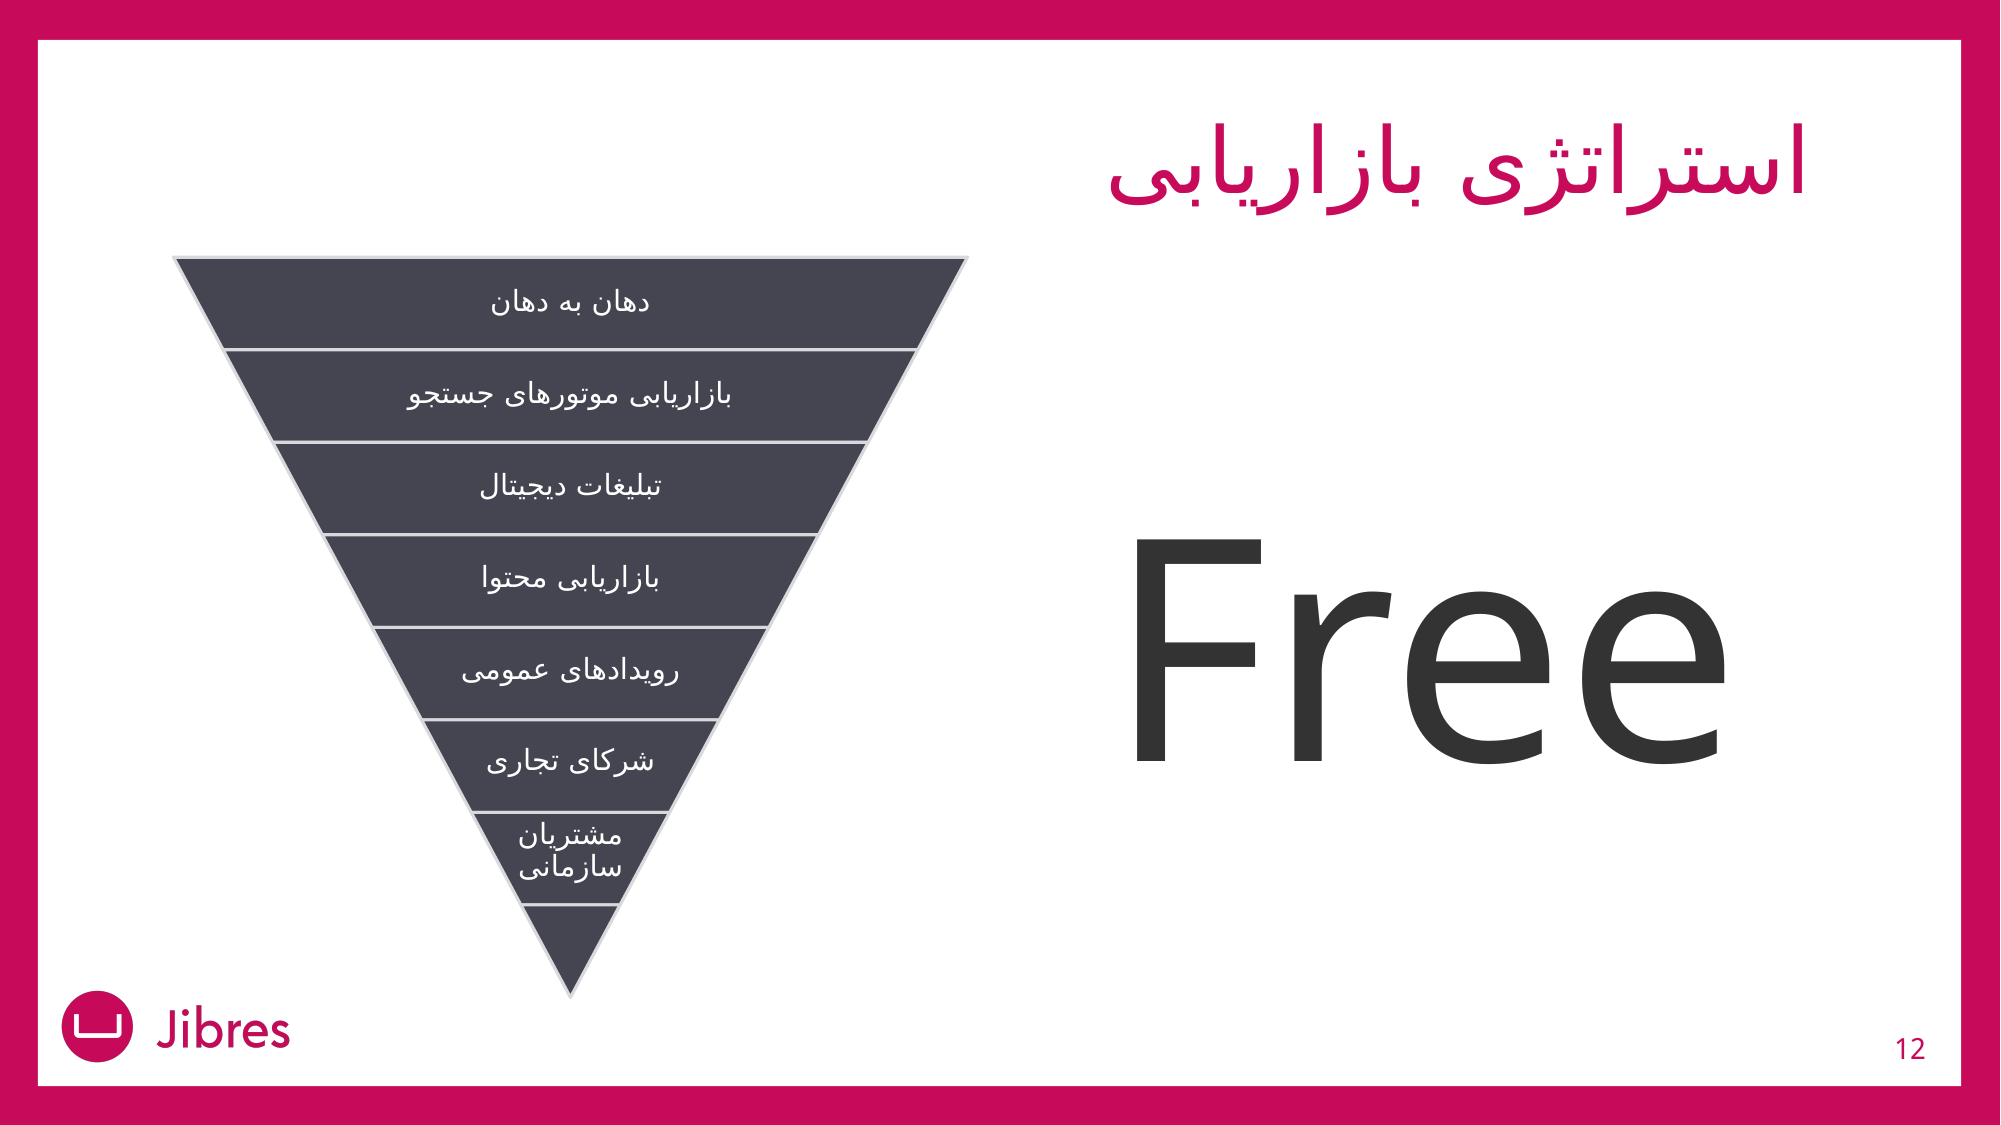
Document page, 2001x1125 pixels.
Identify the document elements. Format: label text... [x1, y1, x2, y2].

title استراتژی بازاریابی [173, 80, 1827, 234]
list Free [1028, 257, 1827, 998]
slide_number 12 [1795, 1020, 1942, 1080]
picture [38, 967, 313, 1086]
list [173, 256, 968, 998]
